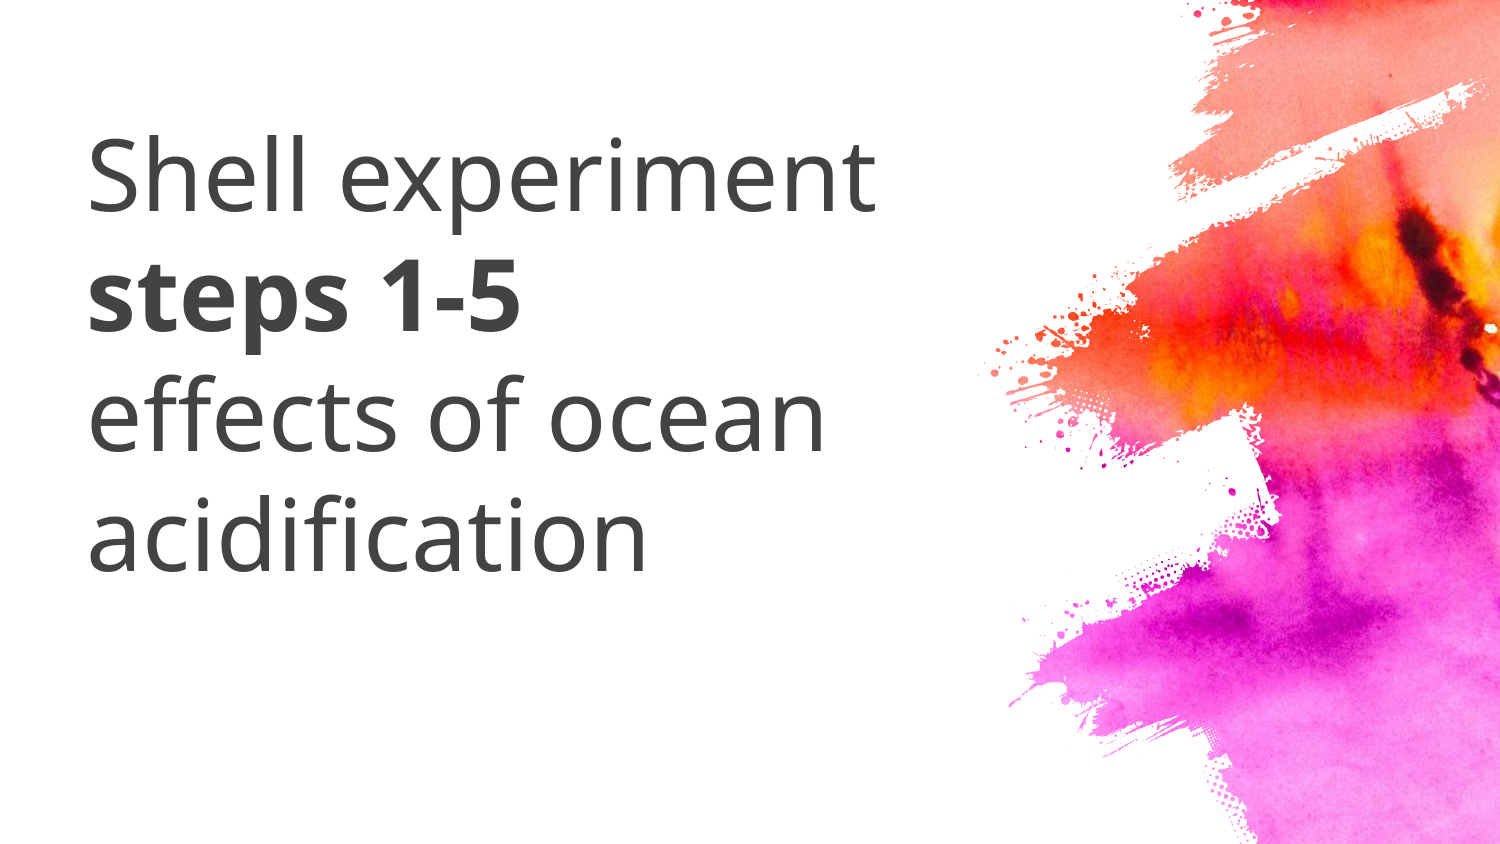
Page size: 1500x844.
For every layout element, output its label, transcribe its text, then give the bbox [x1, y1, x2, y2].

title Shell experiment steps 1-5 effects of ocean acidification [71, 281, 976, 422]
picture [0, 0, 1500, 844]
